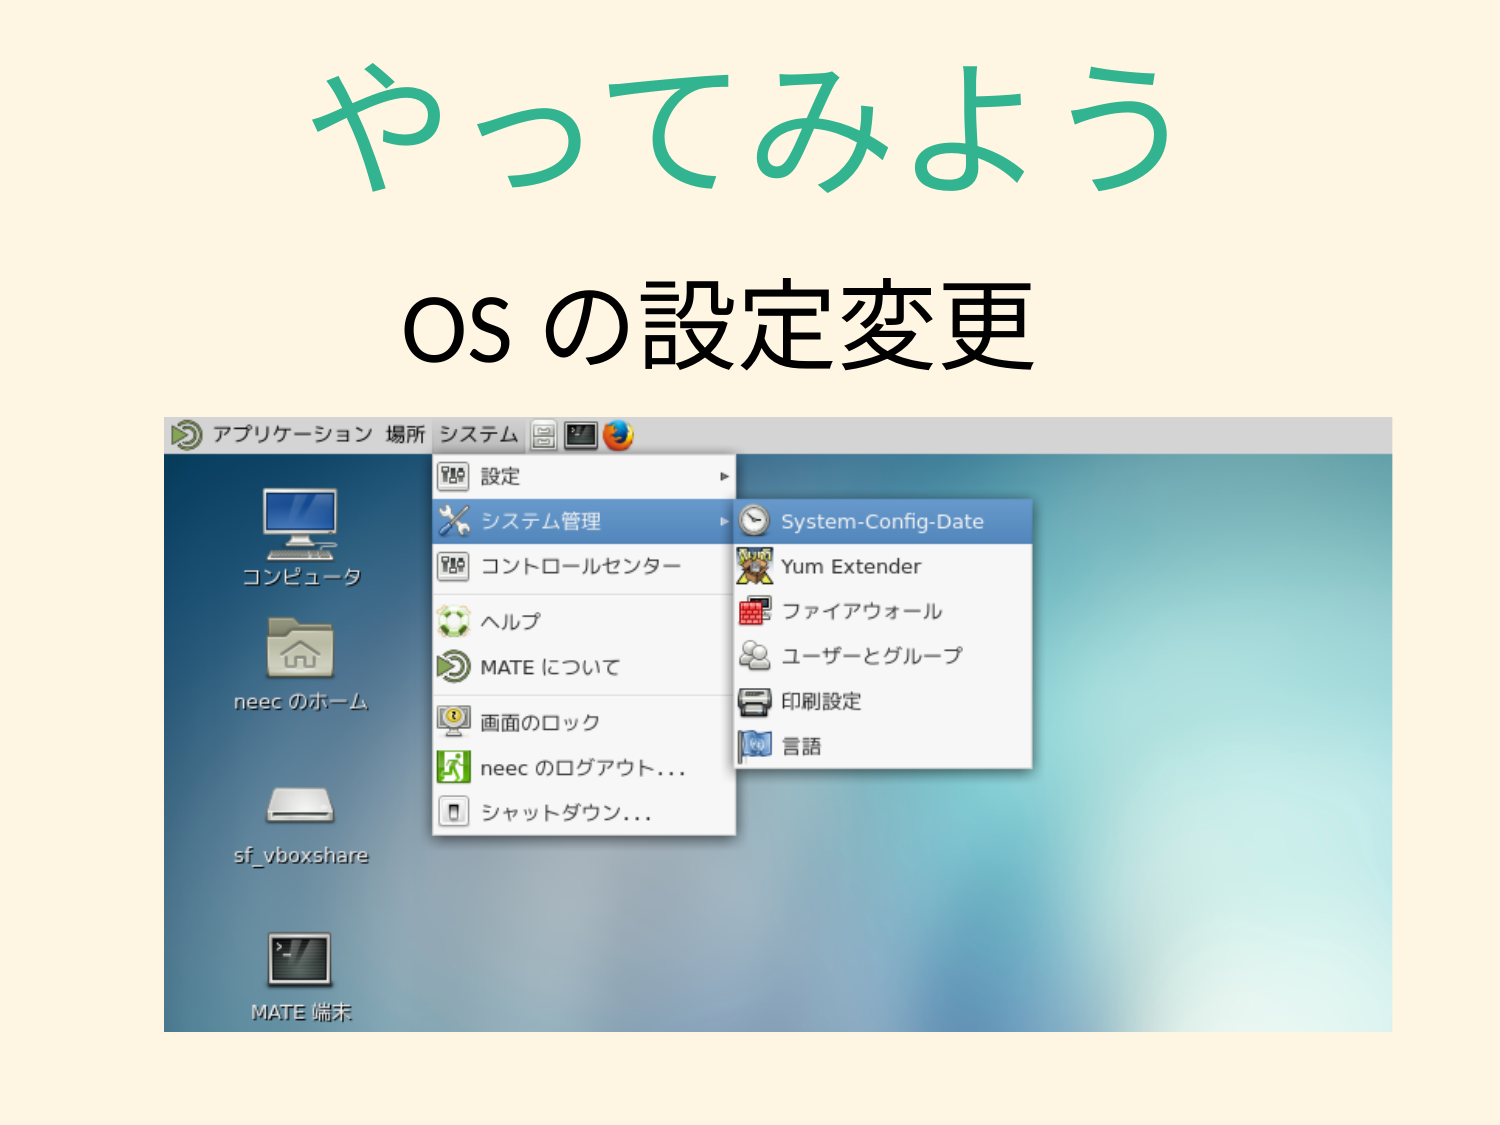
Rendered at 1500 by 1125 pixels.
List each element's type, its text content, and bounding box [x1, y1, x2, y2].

picture [163, 417, 1393, 1032]
text_box OSの設定変更 [386, 255, 1053, 390]
title やってみよう [75, 30, 1425, 219]
